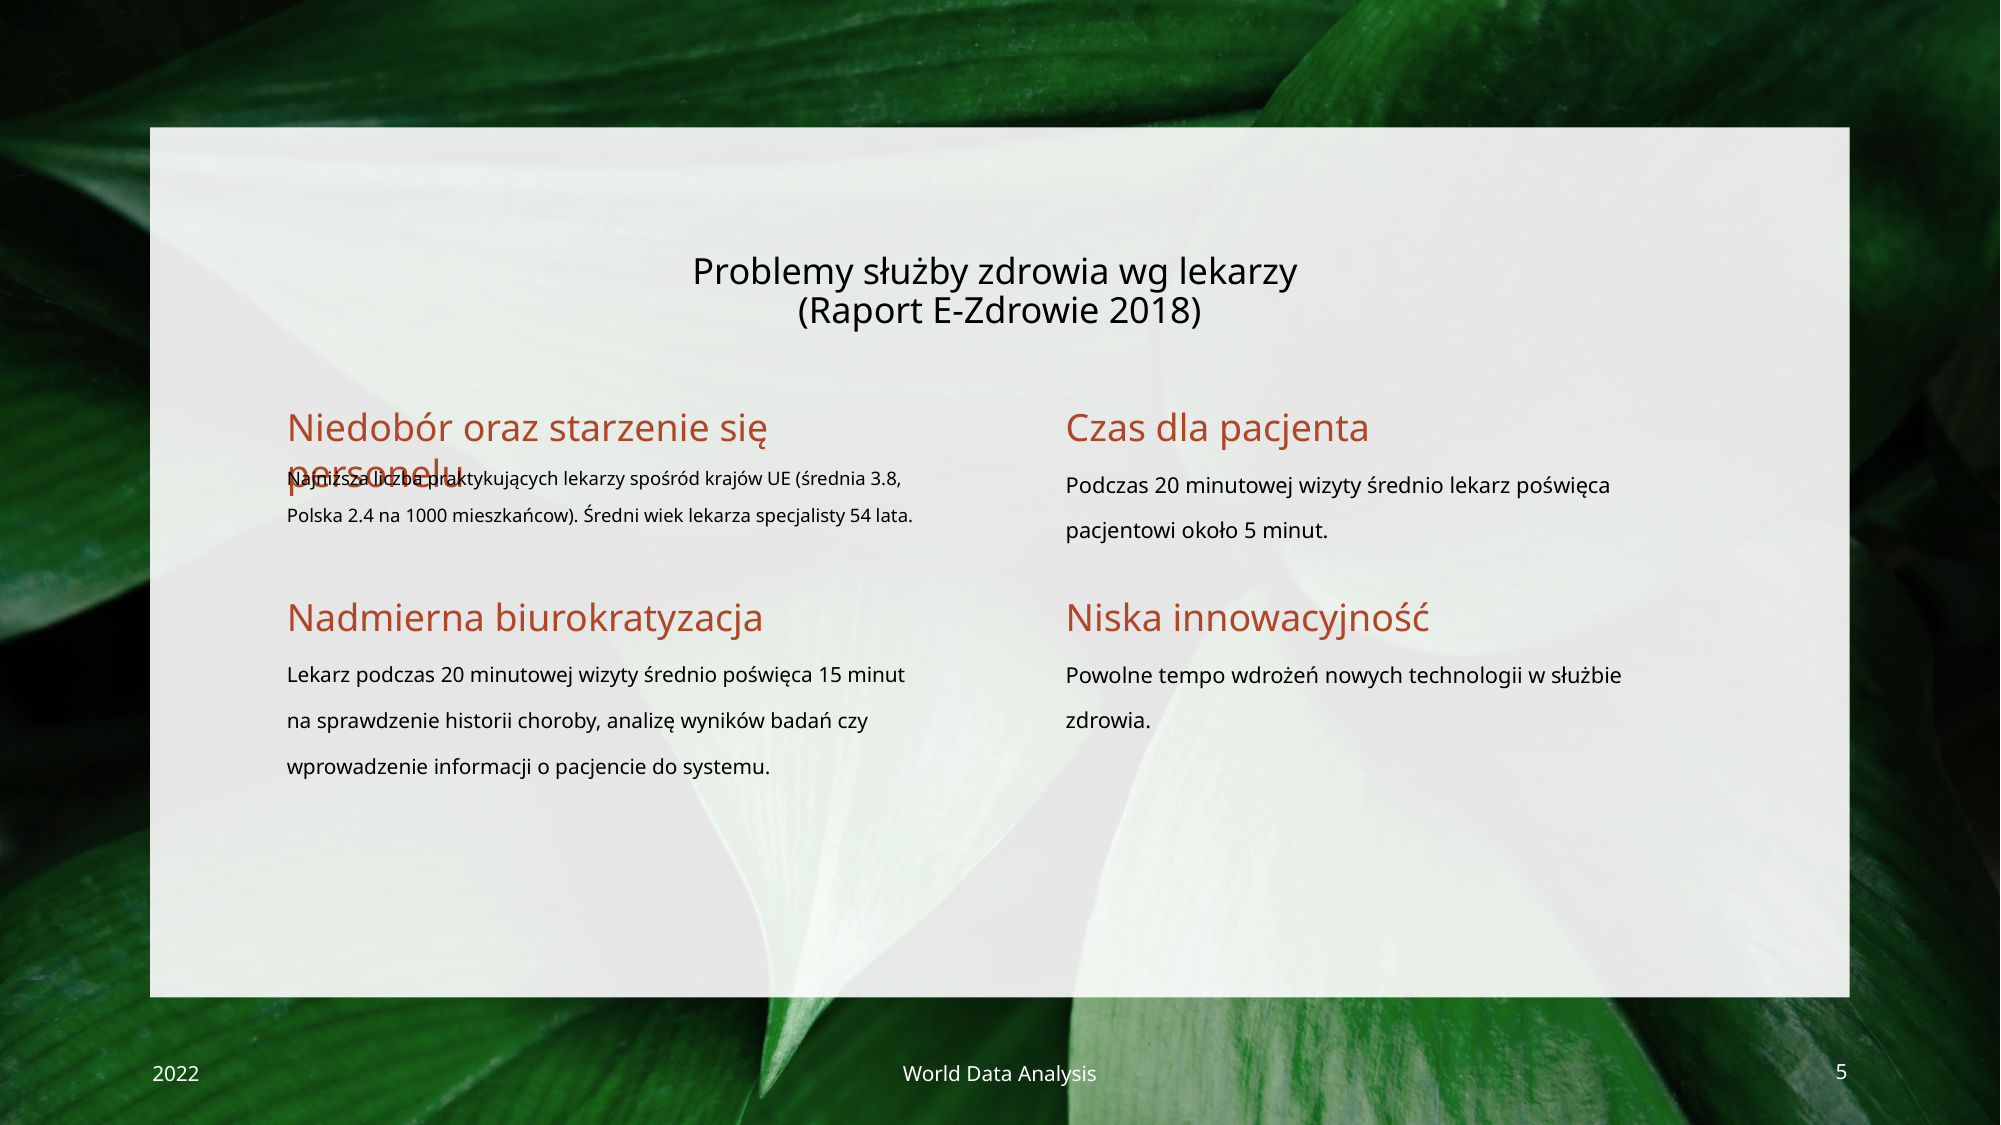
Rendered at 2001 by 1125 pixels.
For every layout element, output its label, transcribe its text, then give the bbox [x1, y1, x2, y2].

list Podczas 20 minutowej wizyty średnio lekarz poświęca pacjentowi około 5 minut. [1050, 444, 1726, 565]
title Problemy służby zdrowia wg lekarzy (Raport E-Zdrowie 2018) [174, 246, 1825, 339]
list Niedobór oraz starzenie się personelu [271, 395, 947, 441]
slide_number 5 [1412, 1042, 1863, 1103]
slide_number 2022 [137, 1042, 588, 1103]
list Lekarz podczas 20 minutowej wizyty średnio poświęca 15 minut na sprawdzenie historii choroby, analizę wyników badań czy wprowadzenie informacji o pacjencie do systemu. [271, 633, 947, 754]
picture [0, 0, 2000, 1125]
list Nadmierna biurokratyzacja [271, 585, 947, 631]
list Powolne tempo wdrożeń nowych technologii w służbie zdrowia. [1050, 634, 1726, 754]
list Niska innowacyjność [1050, 585, 1726, 631]
list Najniższa liczba praktykujących lekarzy spośród krajów UE (średnia 3.8, Polska 2.4 na 1000 mieszkańcow). Średni wiek lekarza specjalisty 54 lata. [271, 444, 947, 565]
list Czas dla pacjenta [1050, 395, 1726, 441]
footer World Data Analysis [662, 1042, 1338, 1103]
